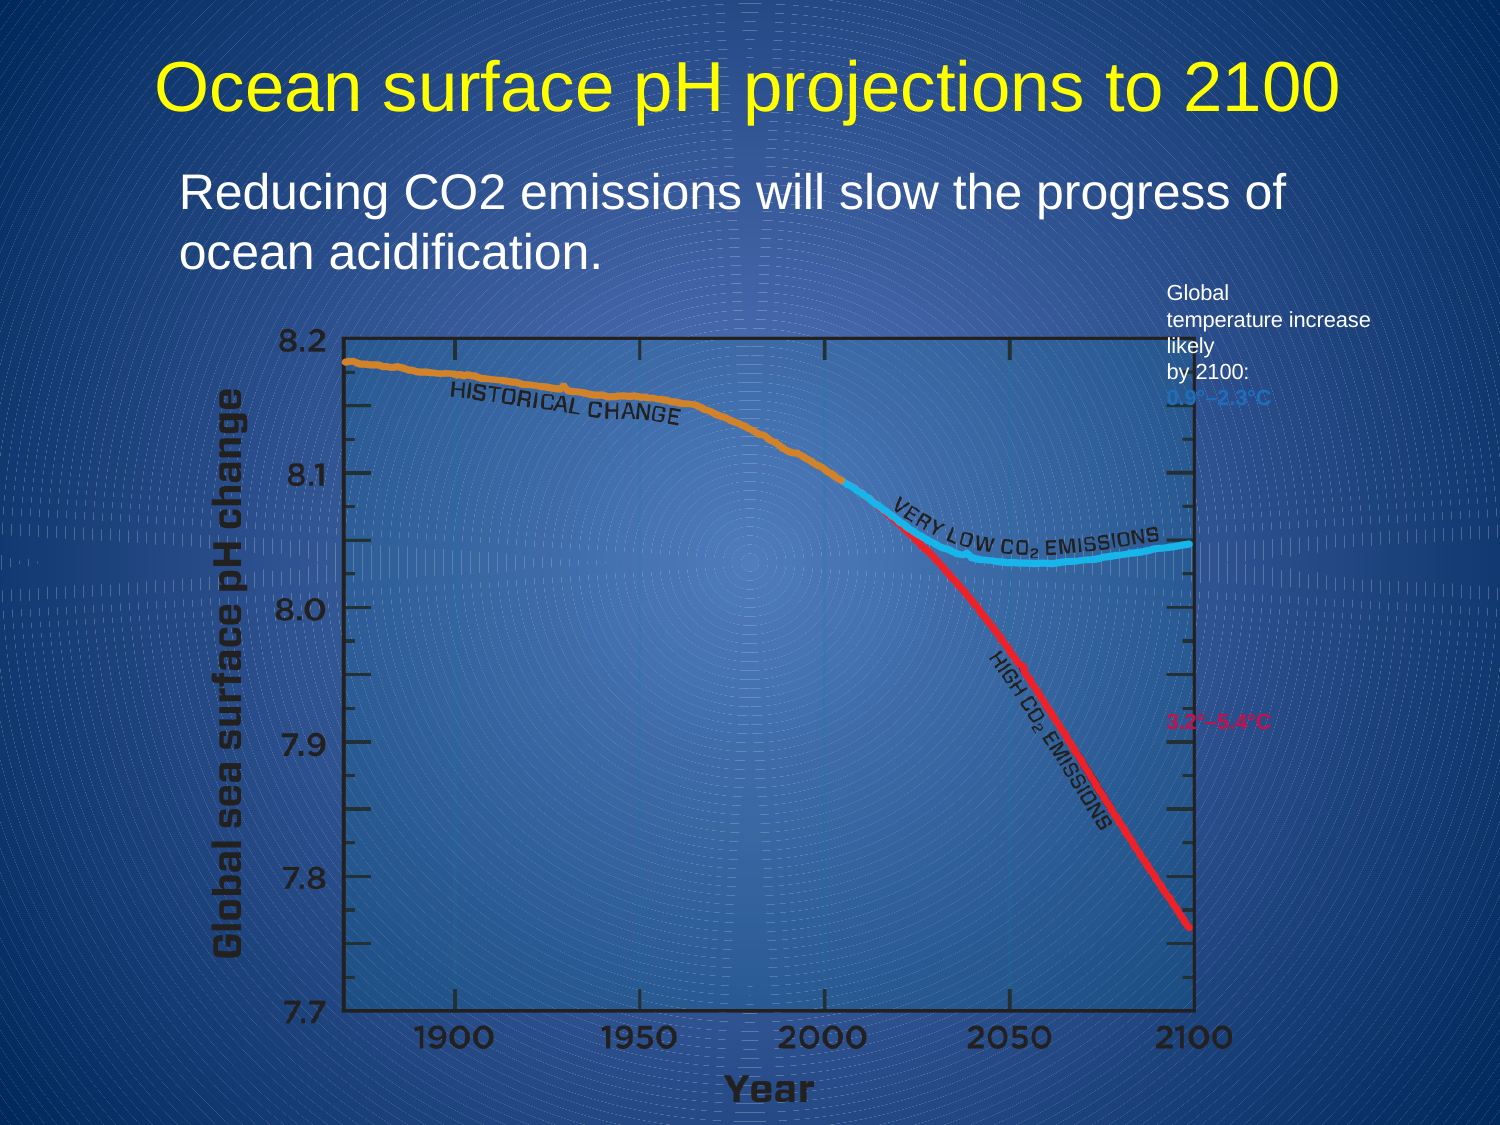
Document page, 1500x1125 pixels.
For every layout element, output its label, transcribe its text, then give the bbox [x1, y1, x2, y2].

title Ocean surface pH projections to 2100 [73, 39, 1424, 163]
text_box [70, 278, 1395, 1125]
text_box Reducing CO2 emissions will slow the progress of ocean acidification. [163, 152, 1336, 277]
